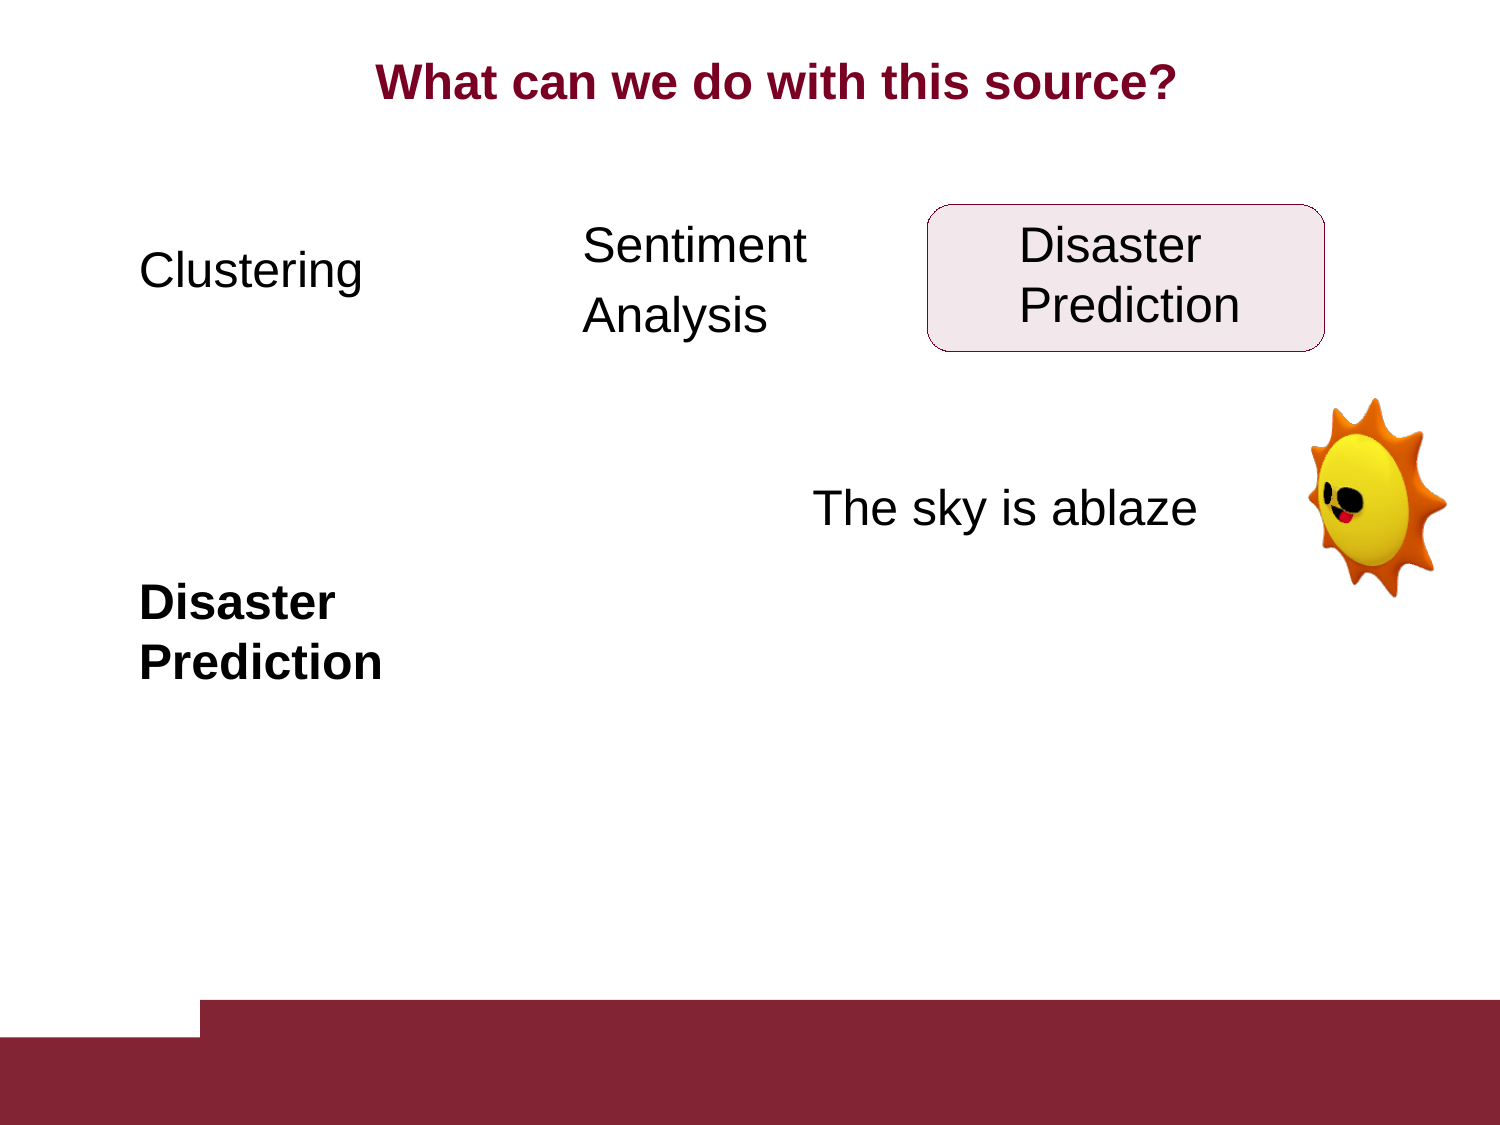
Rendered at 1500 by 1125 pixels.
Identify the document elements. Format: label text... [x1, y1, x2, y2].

text_box [927, 204, 1325, 352]
text_box Clustering [123, 230, 506, 352]
picture [1270, 397, 1452, 605]
text_box Disaster Prediction [1003, 204, 1386, 329]
text_box Disaster Prediction [123, 561, 583, 755]
text_box What can we do with this source? [157, 42, 1398, 126]
text_box The sky is ablaze [797, 468, 1223, 562]
text_box Sentiment Analysis [567, 204, 950, 329]
